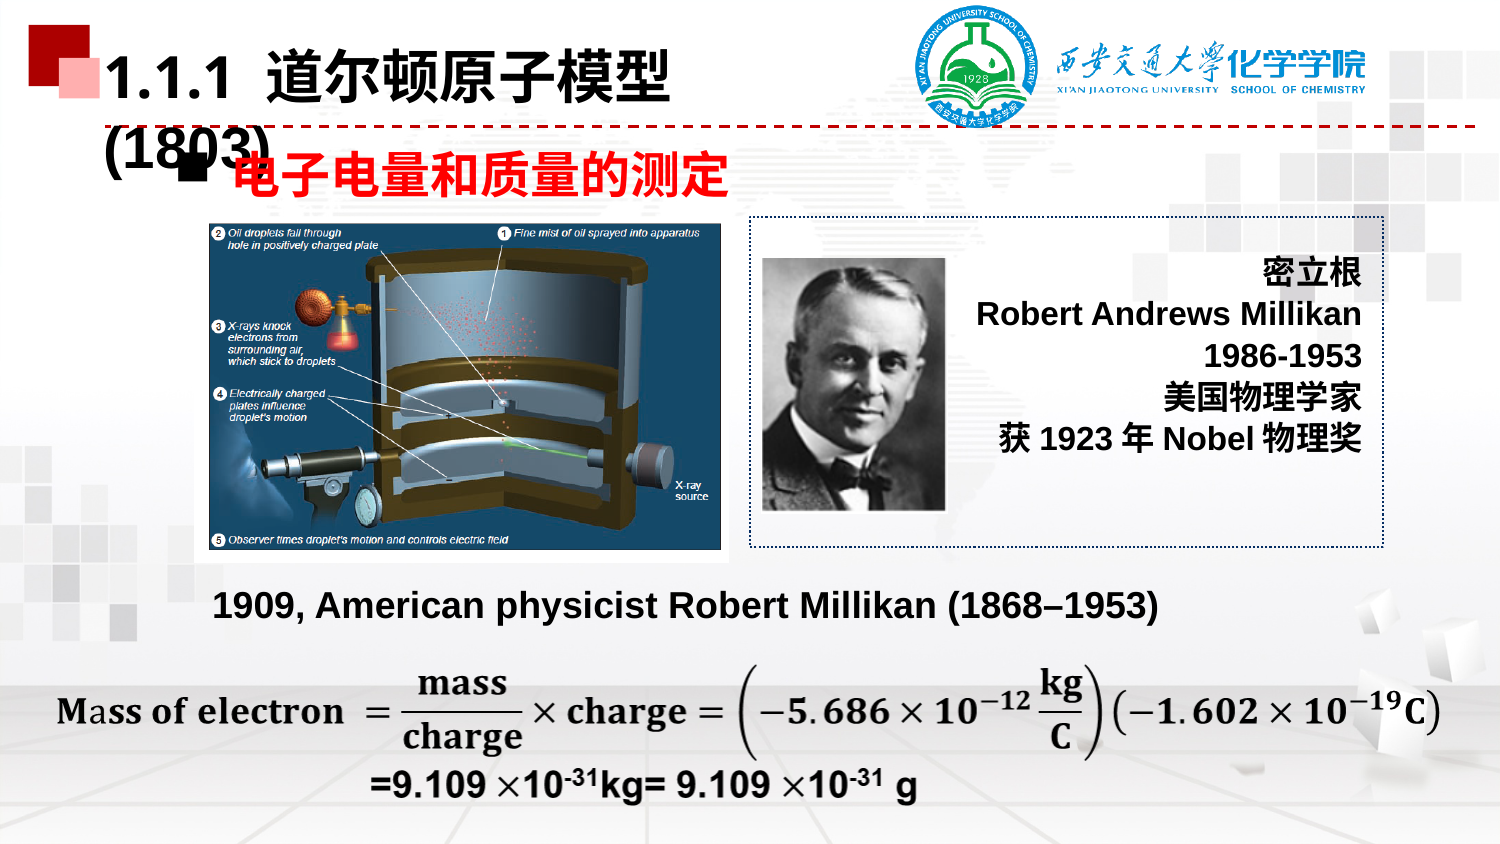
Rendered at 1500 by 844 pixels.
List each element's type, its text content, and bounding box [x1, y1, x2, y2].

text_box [749, 217, 1384, 547]
text_box 电子电量和质量的测定 [159, 136, 1135, 212]
text_box [35, 659, 1461, 807]
text_box 1909, American physicist Robert Millikan (1868–1953) [197, 573, 1175, 634]
text_box 1.1.1 道尔顿原子模型(1803) [88, 32, 869, 188]
picture [0, 0, 1500, 844]
